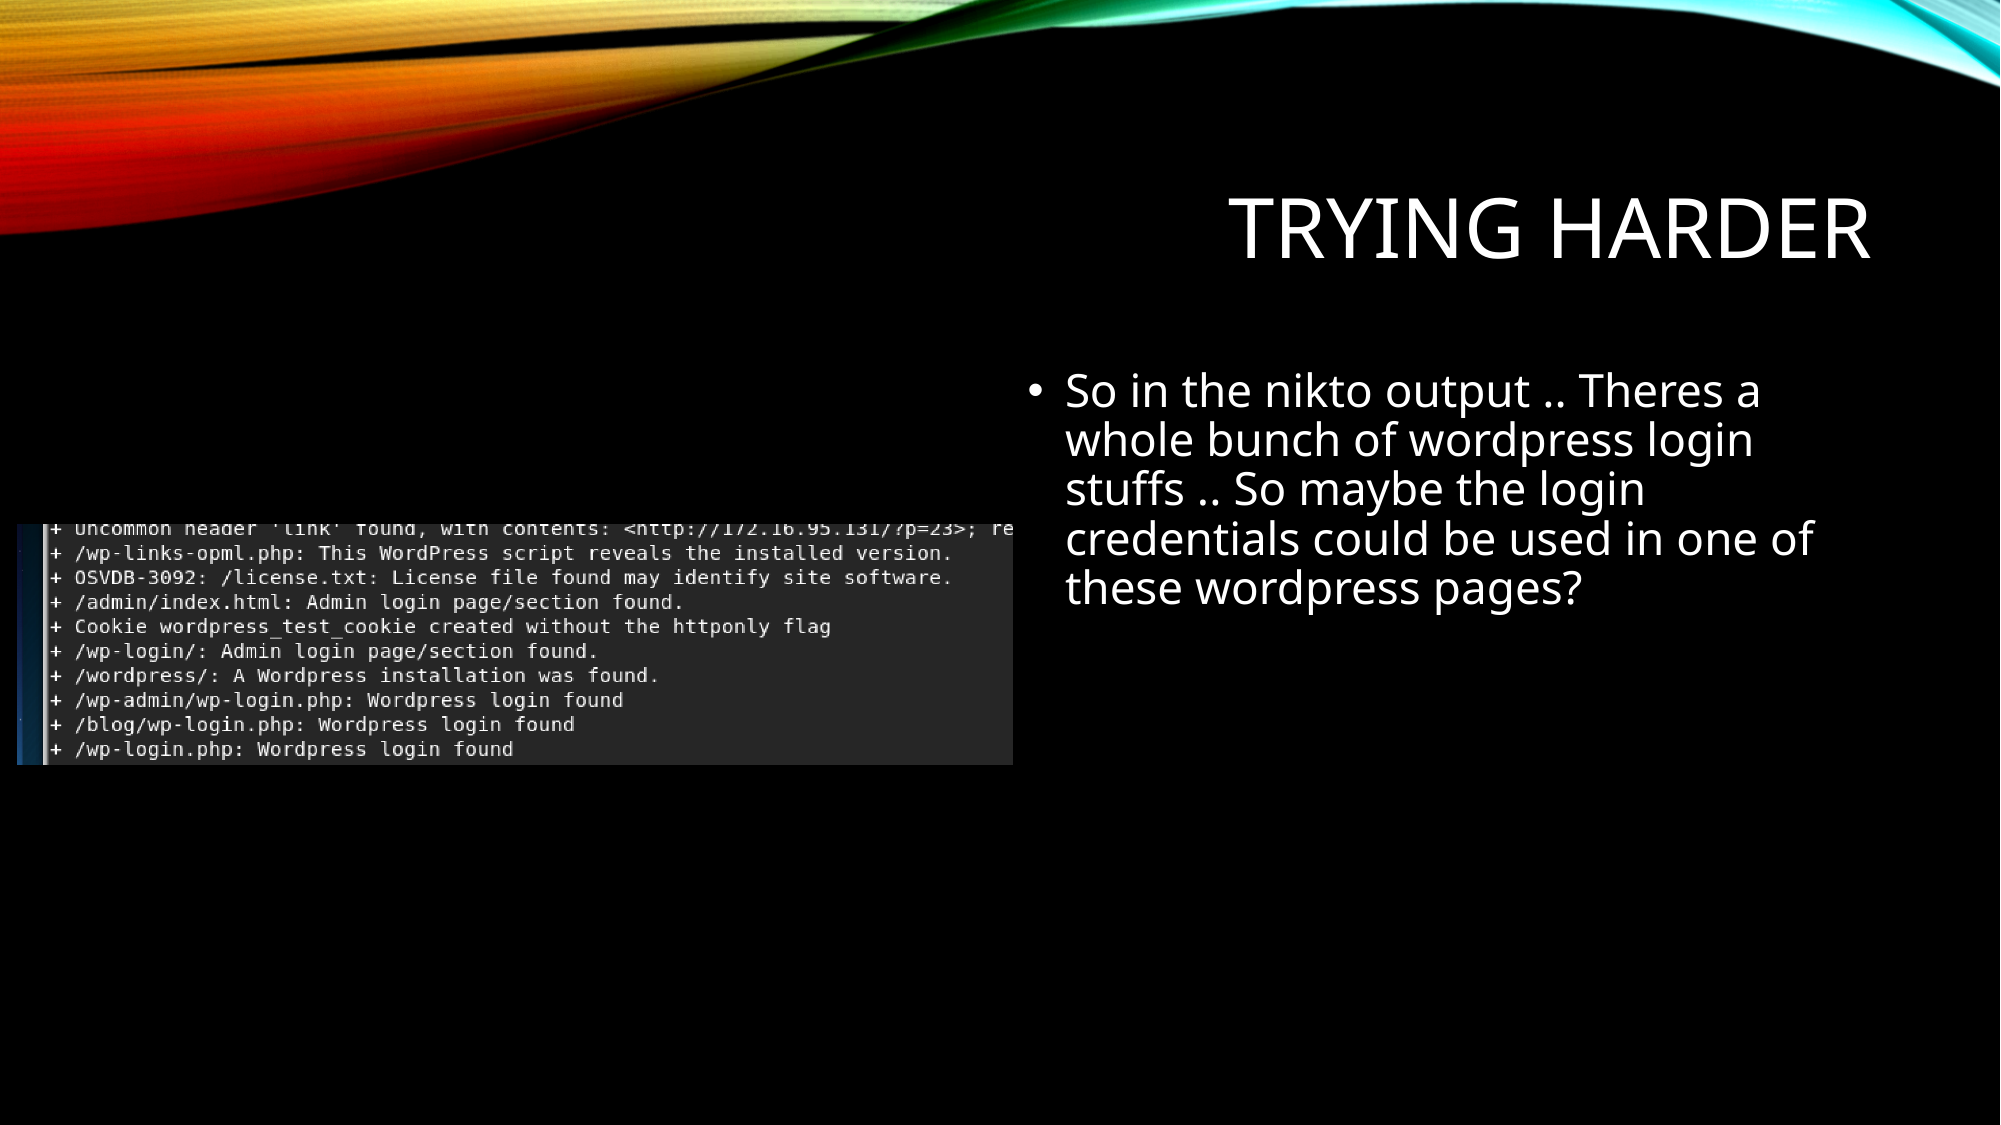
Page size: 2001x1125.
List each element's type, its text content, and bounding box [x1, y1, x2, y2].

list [16, 524, 1013, 765]
list So in the nikto output .. Theres a whole bunch of wordpress login stuffs .. So maybe the login credentials could be used in one of these wordpress pages? [1012, 360, 1888, 1021]
title Trying Harder [474, 125, 1888, 338]
picture [0, 0, 2000, 237]
